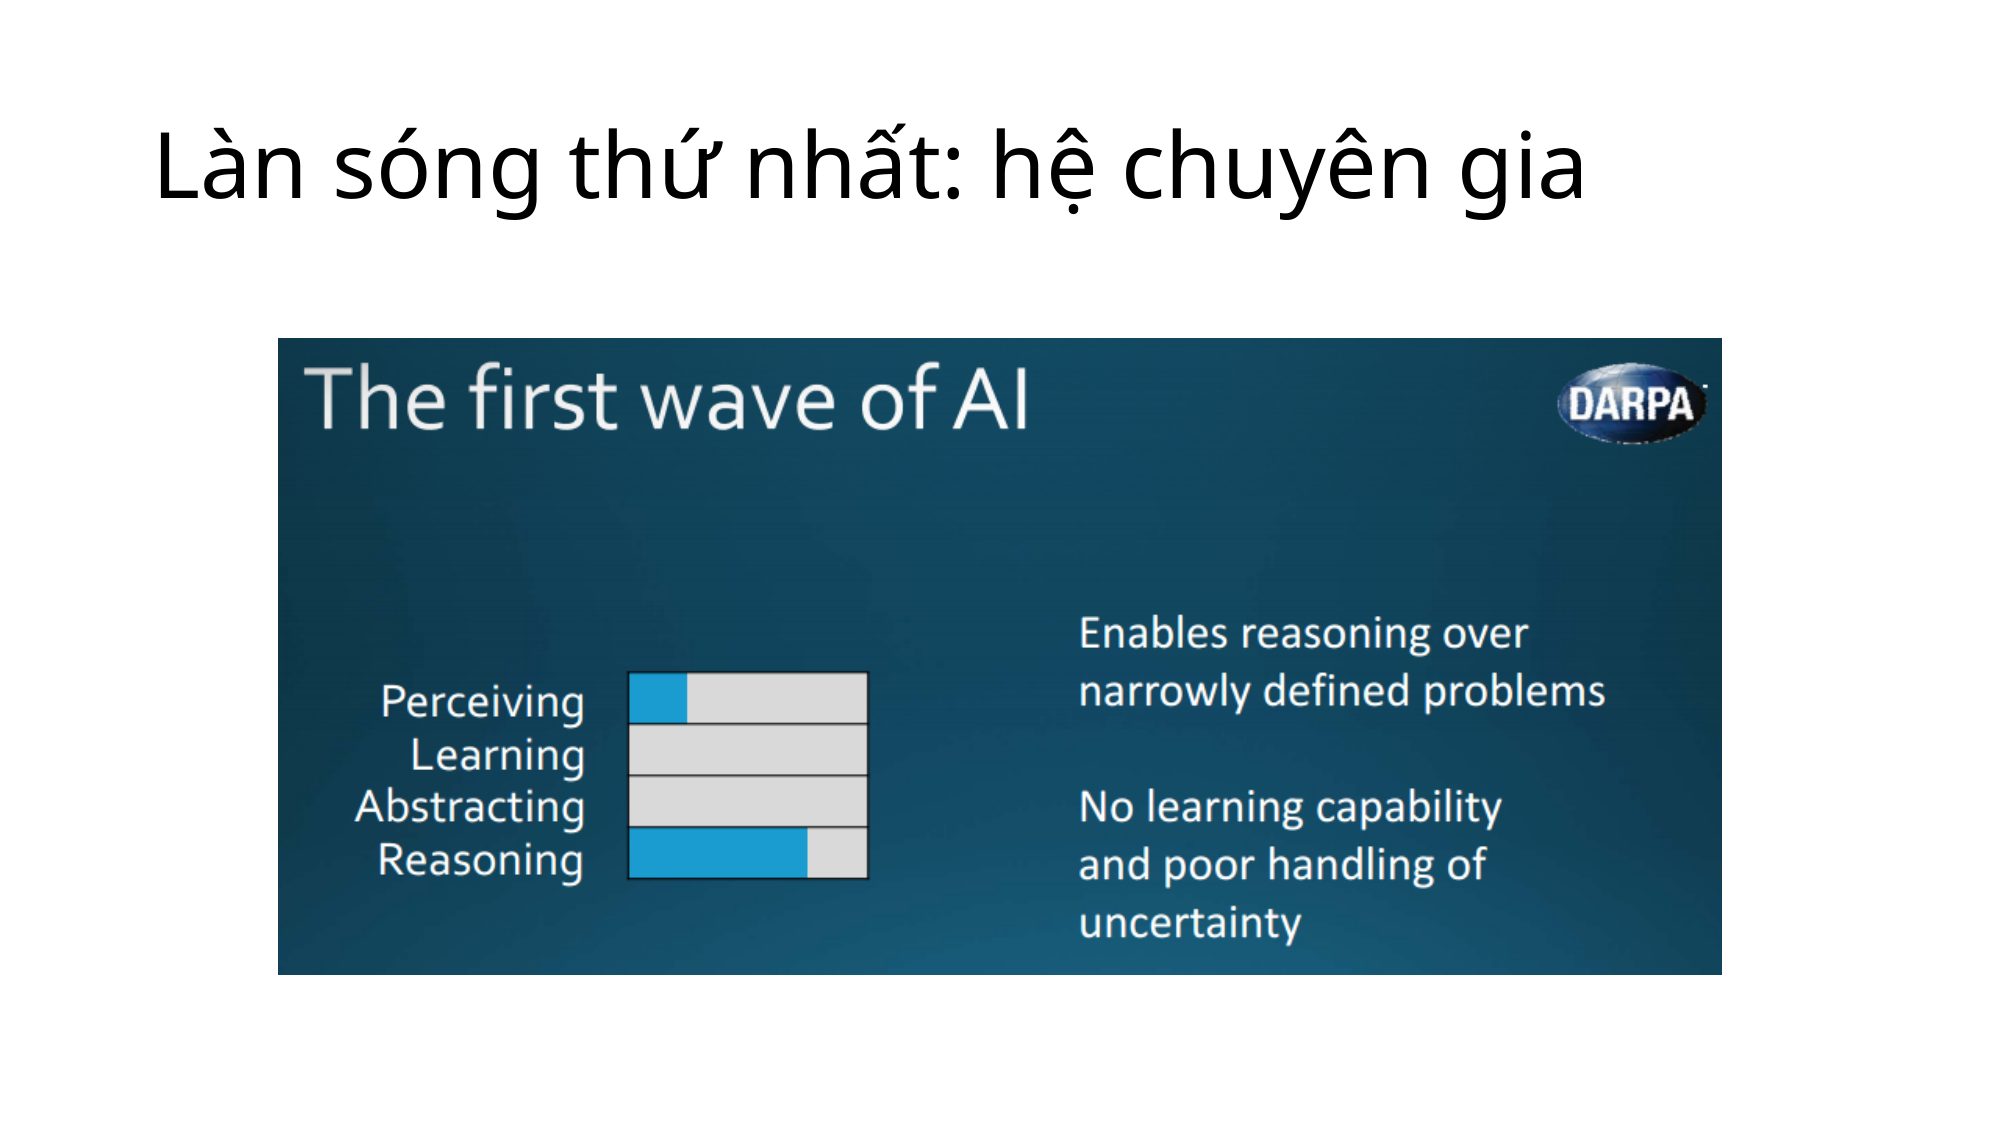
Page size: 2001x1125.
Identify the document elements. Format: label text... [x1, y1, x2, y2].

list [278, 338, 1722, 975]
title Làn sóng thứ nhất: hệ chuyên gia [137, 59, 1863, 278]
